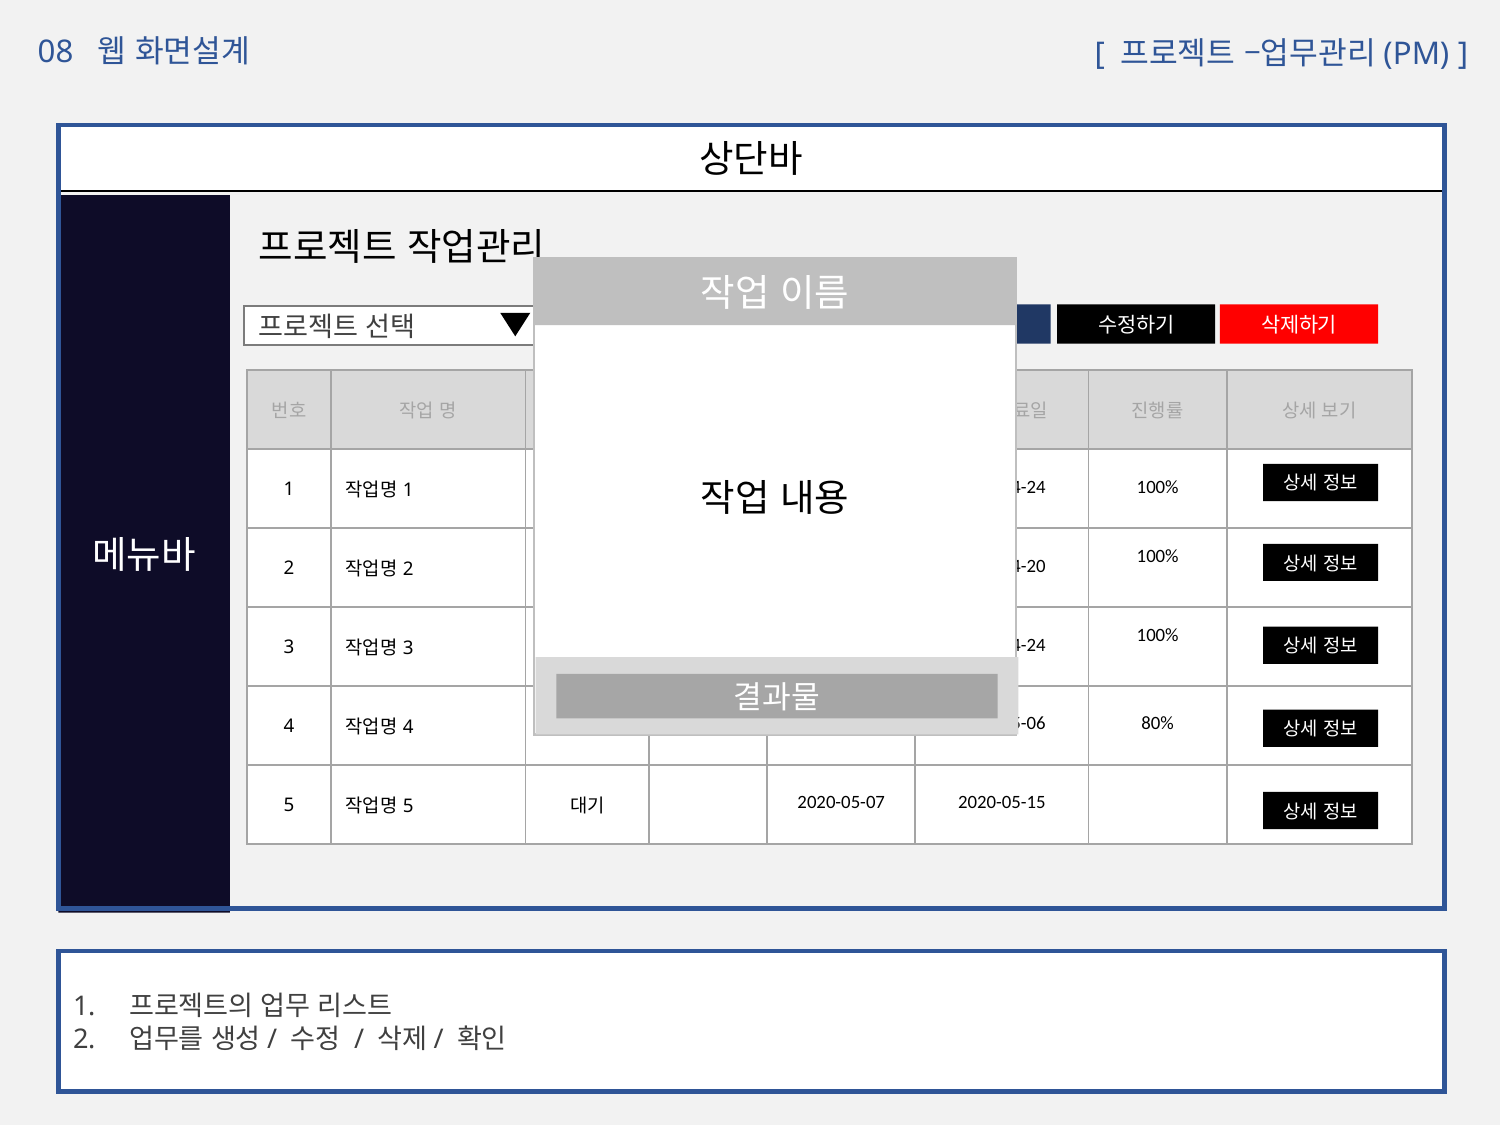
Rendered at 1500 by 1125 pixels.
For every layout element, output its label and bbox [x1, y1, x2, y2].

text_box [0, 0, 1500, 1125]
